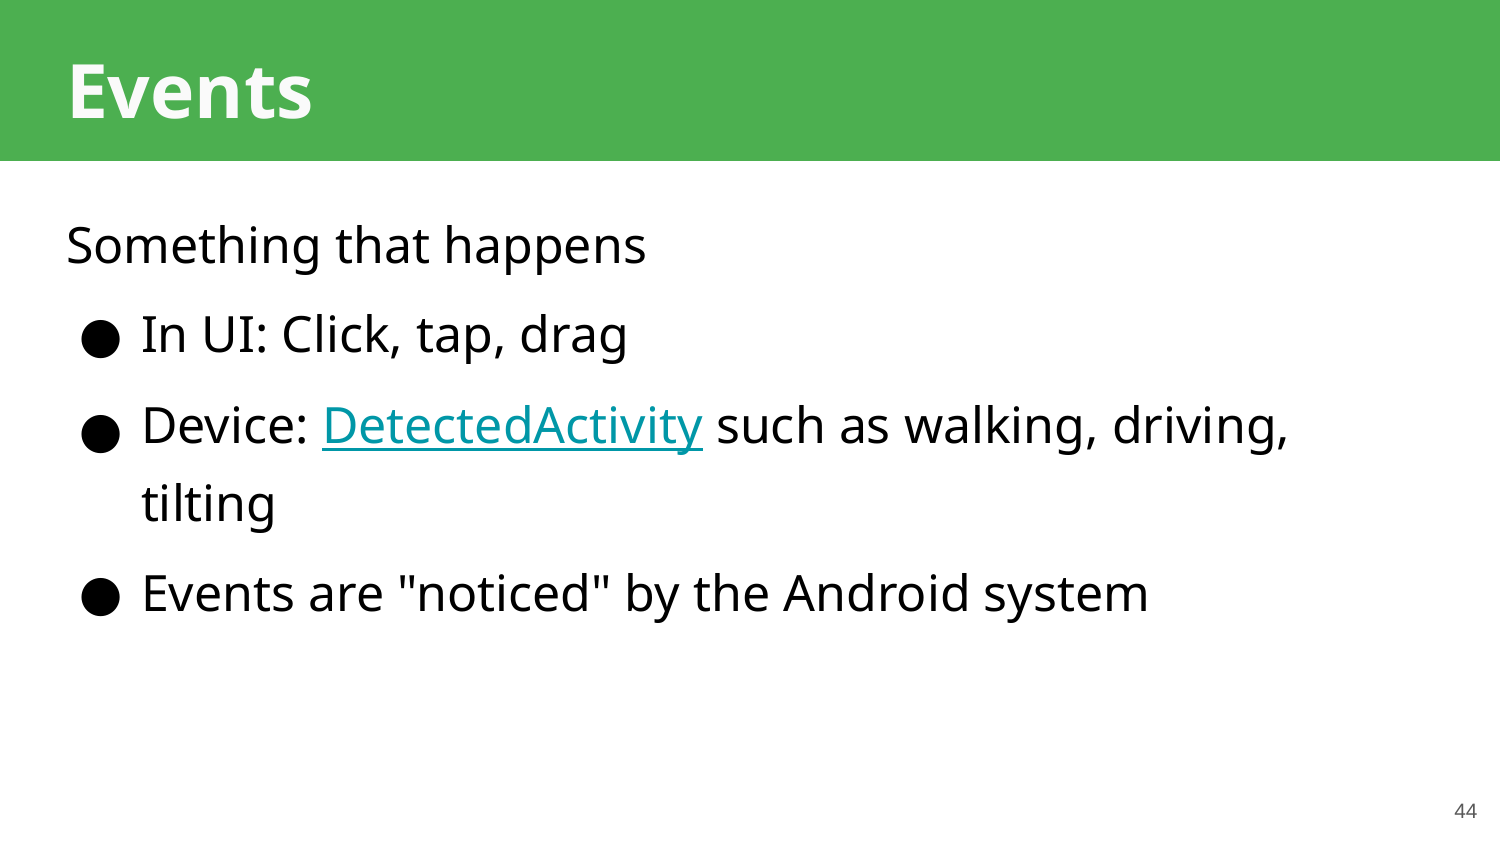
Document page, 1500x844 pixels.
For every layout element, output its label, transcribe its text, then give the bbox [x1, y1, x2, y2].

title Events [51, 28, 1449, 122]
slide_number 44 [1402, 777, 1493, 842]
list Something that happens In UI: Click, tap, drag Device: DetectedActivity such as walking, driving, tilting Events are "noticed" by the Android system [51, 189, 1449, 712]
